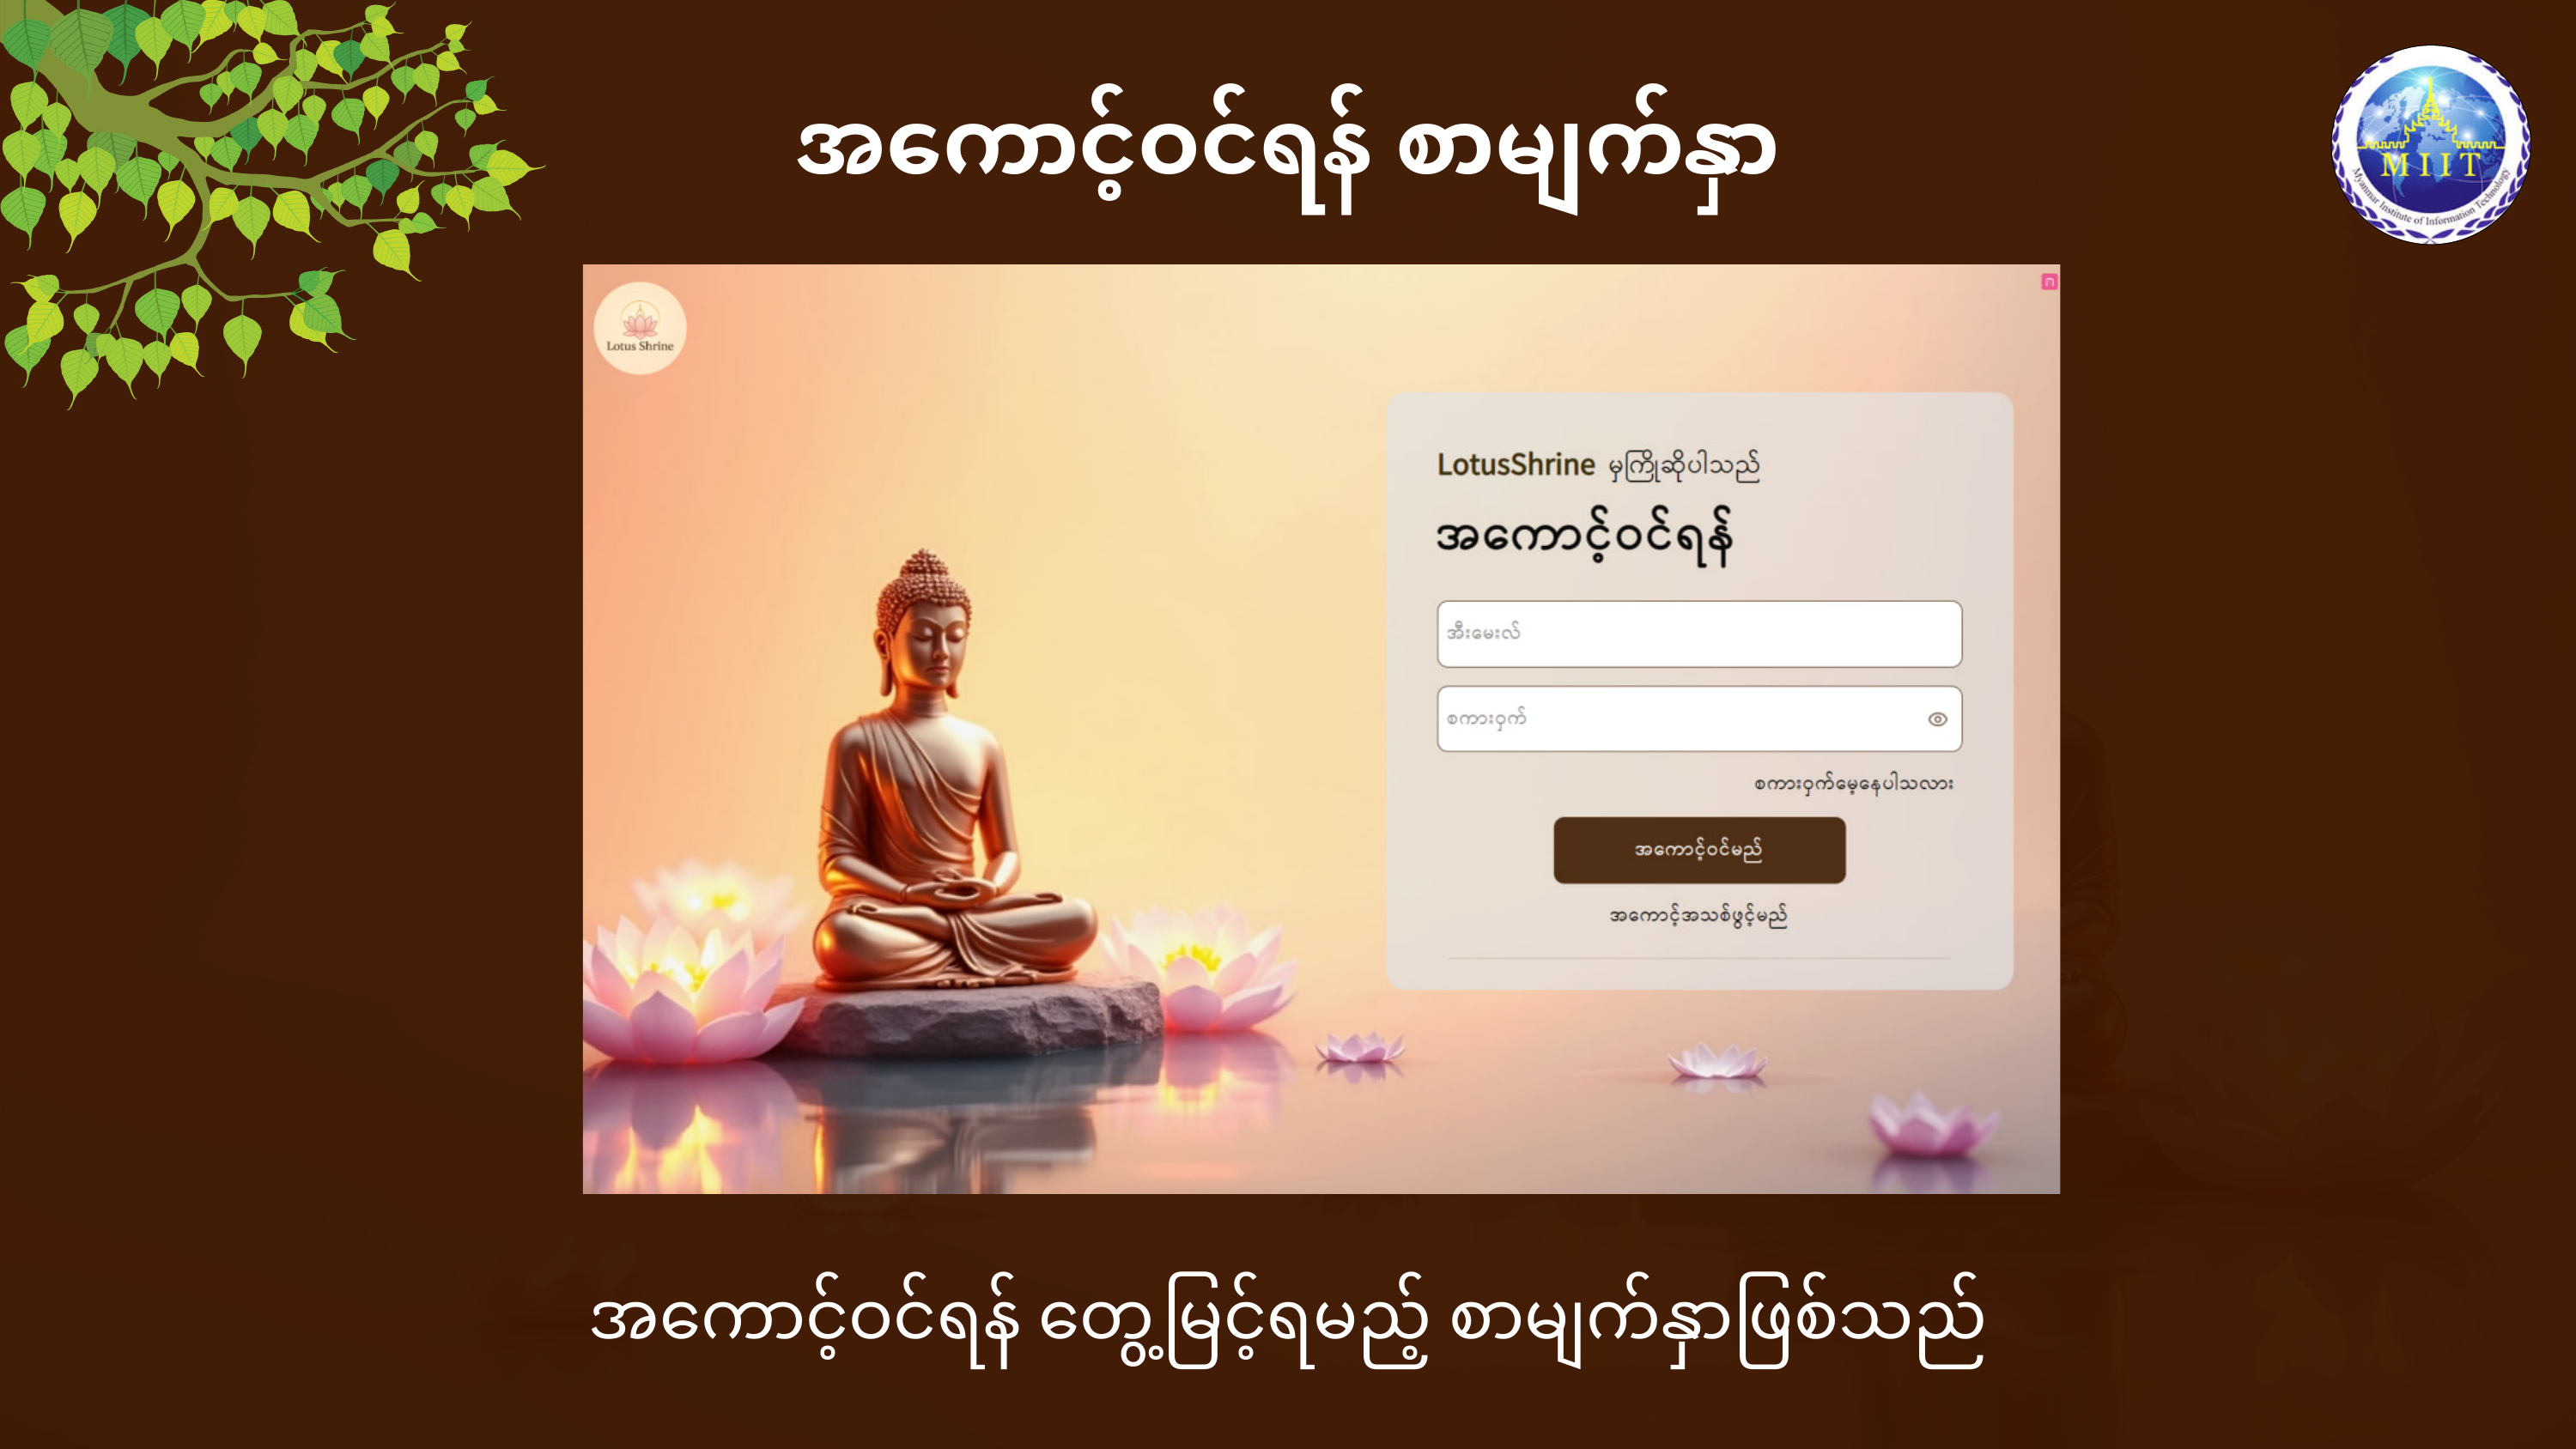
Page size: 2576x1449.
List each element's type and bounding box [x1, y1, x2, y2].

text_box [0, 0, 2576, 1449]
text_box [2331, 45, 2531, 245]
